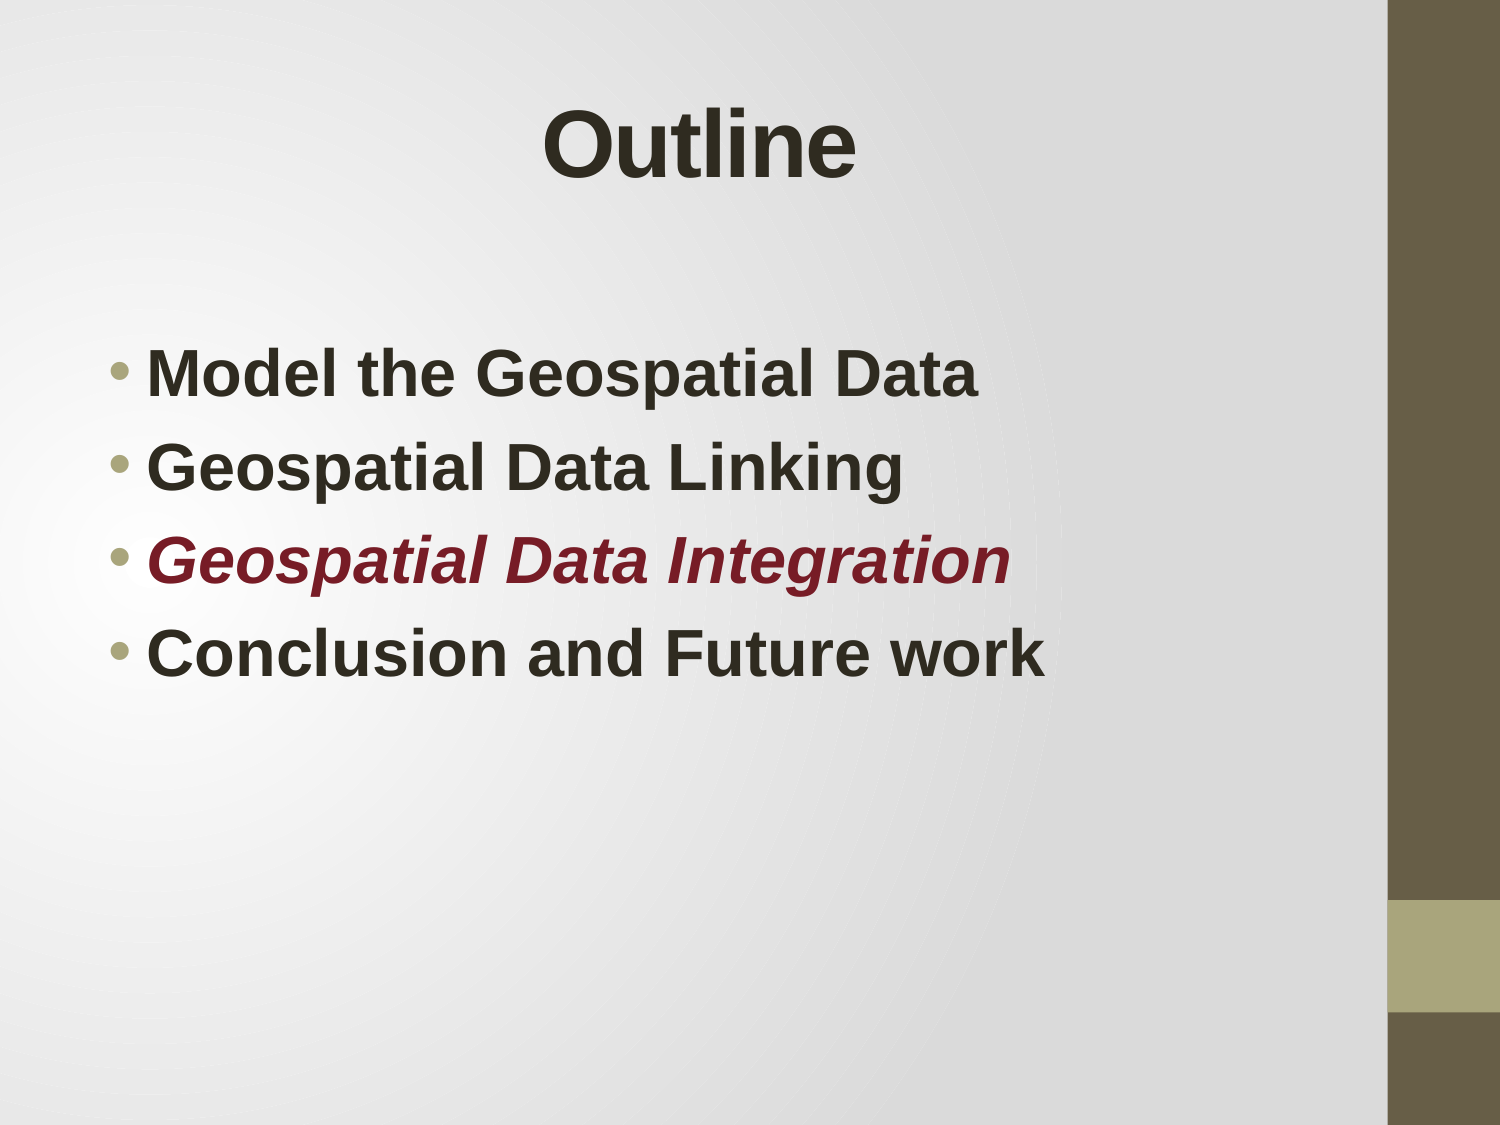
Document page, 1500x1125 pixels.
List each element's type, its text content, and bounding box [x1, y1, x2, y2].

title Outline [75, 45, 1325, 233]
list Model the Geospatial Data Geospatial Data Linking Geospatial Data Integration Conclusion and Future work [75, 322, 1325, 801]
